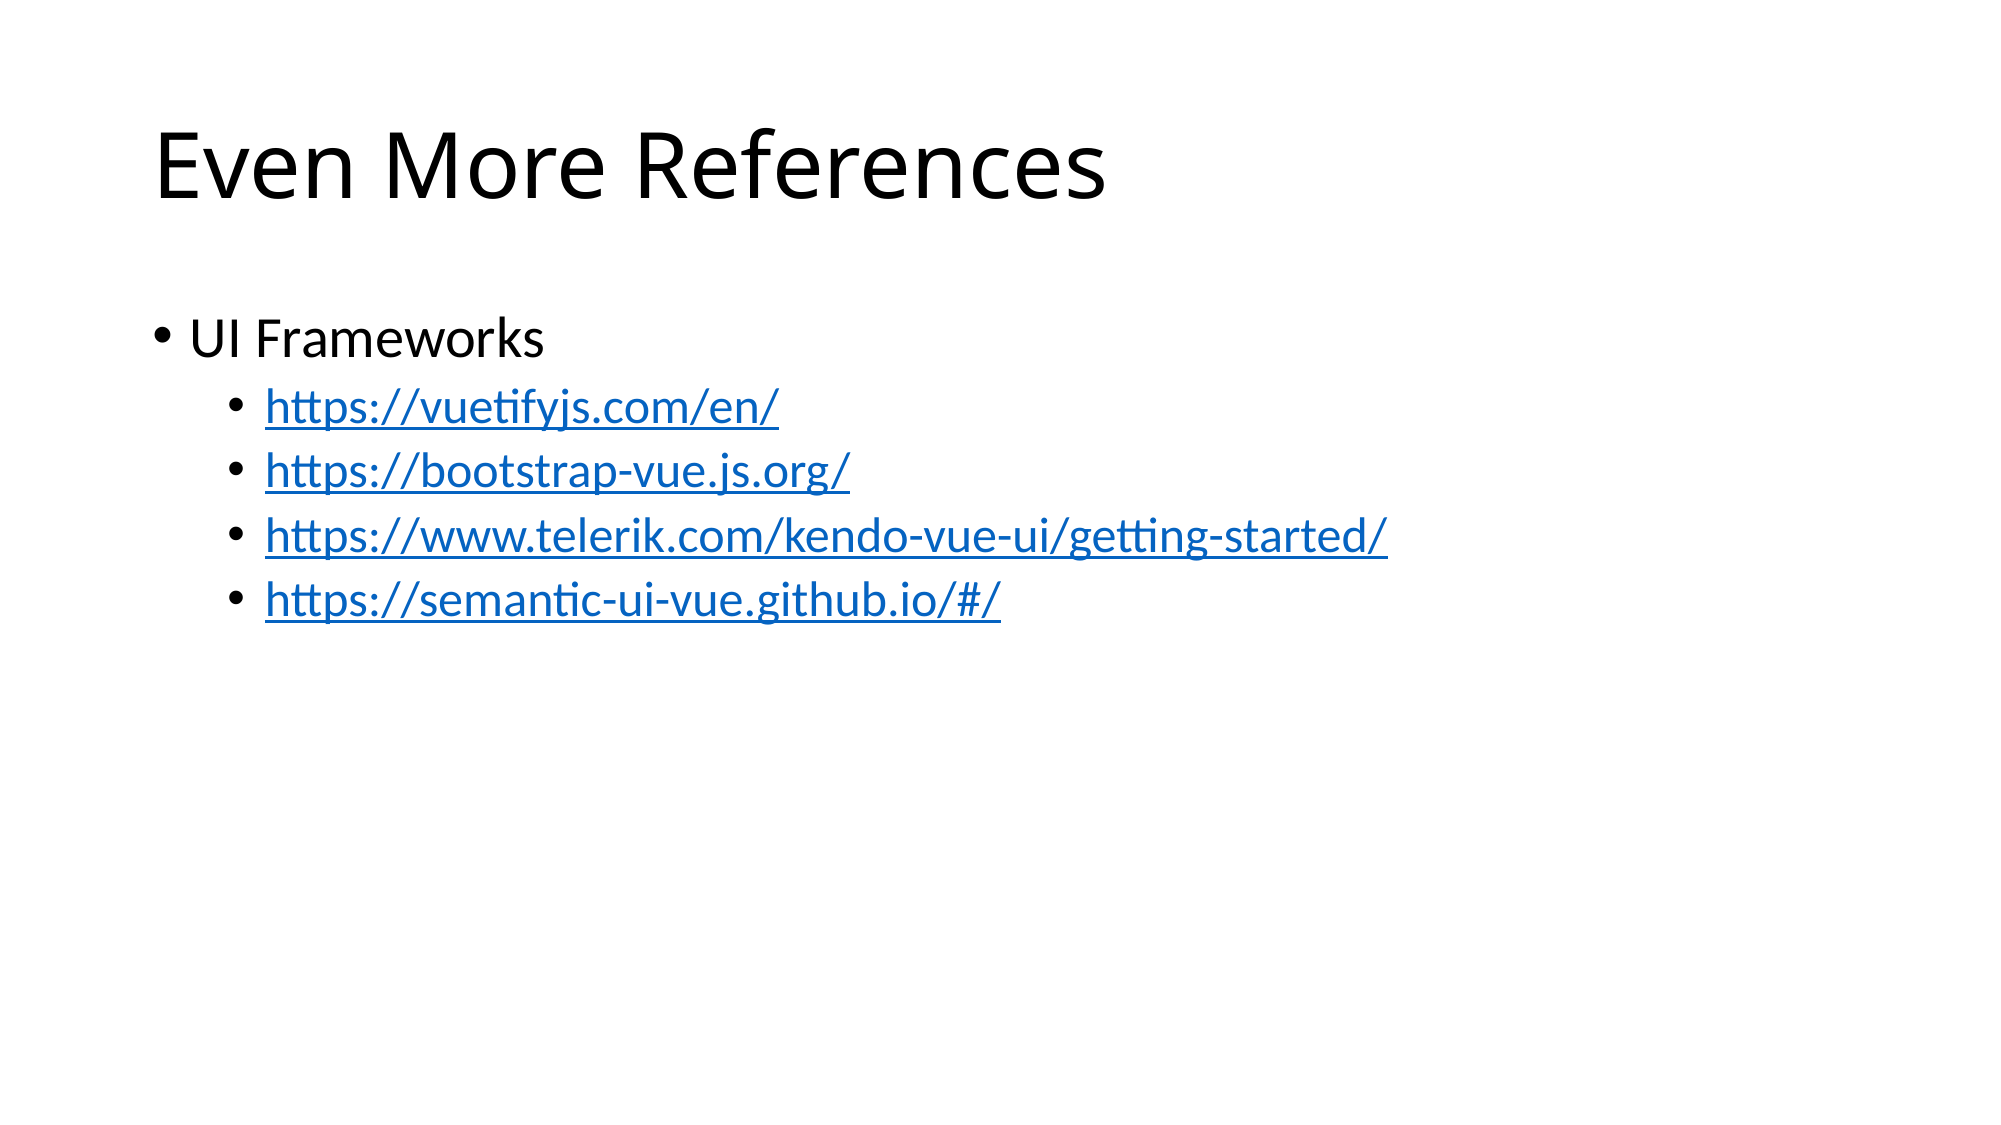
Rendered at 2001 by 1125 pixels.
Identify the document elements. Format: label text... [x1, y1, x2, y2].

title Even More References [137, 59, 1863, 278]
list UI Frameworks https://vuetifyjs.com/en/ https://bootstrap-vue.js.org/ https://www.telerik.com/kendo-vue-ui/getting-started/ https://semantic-ui-vue.github.io/#/ [137, 299, 1863, 1014]
